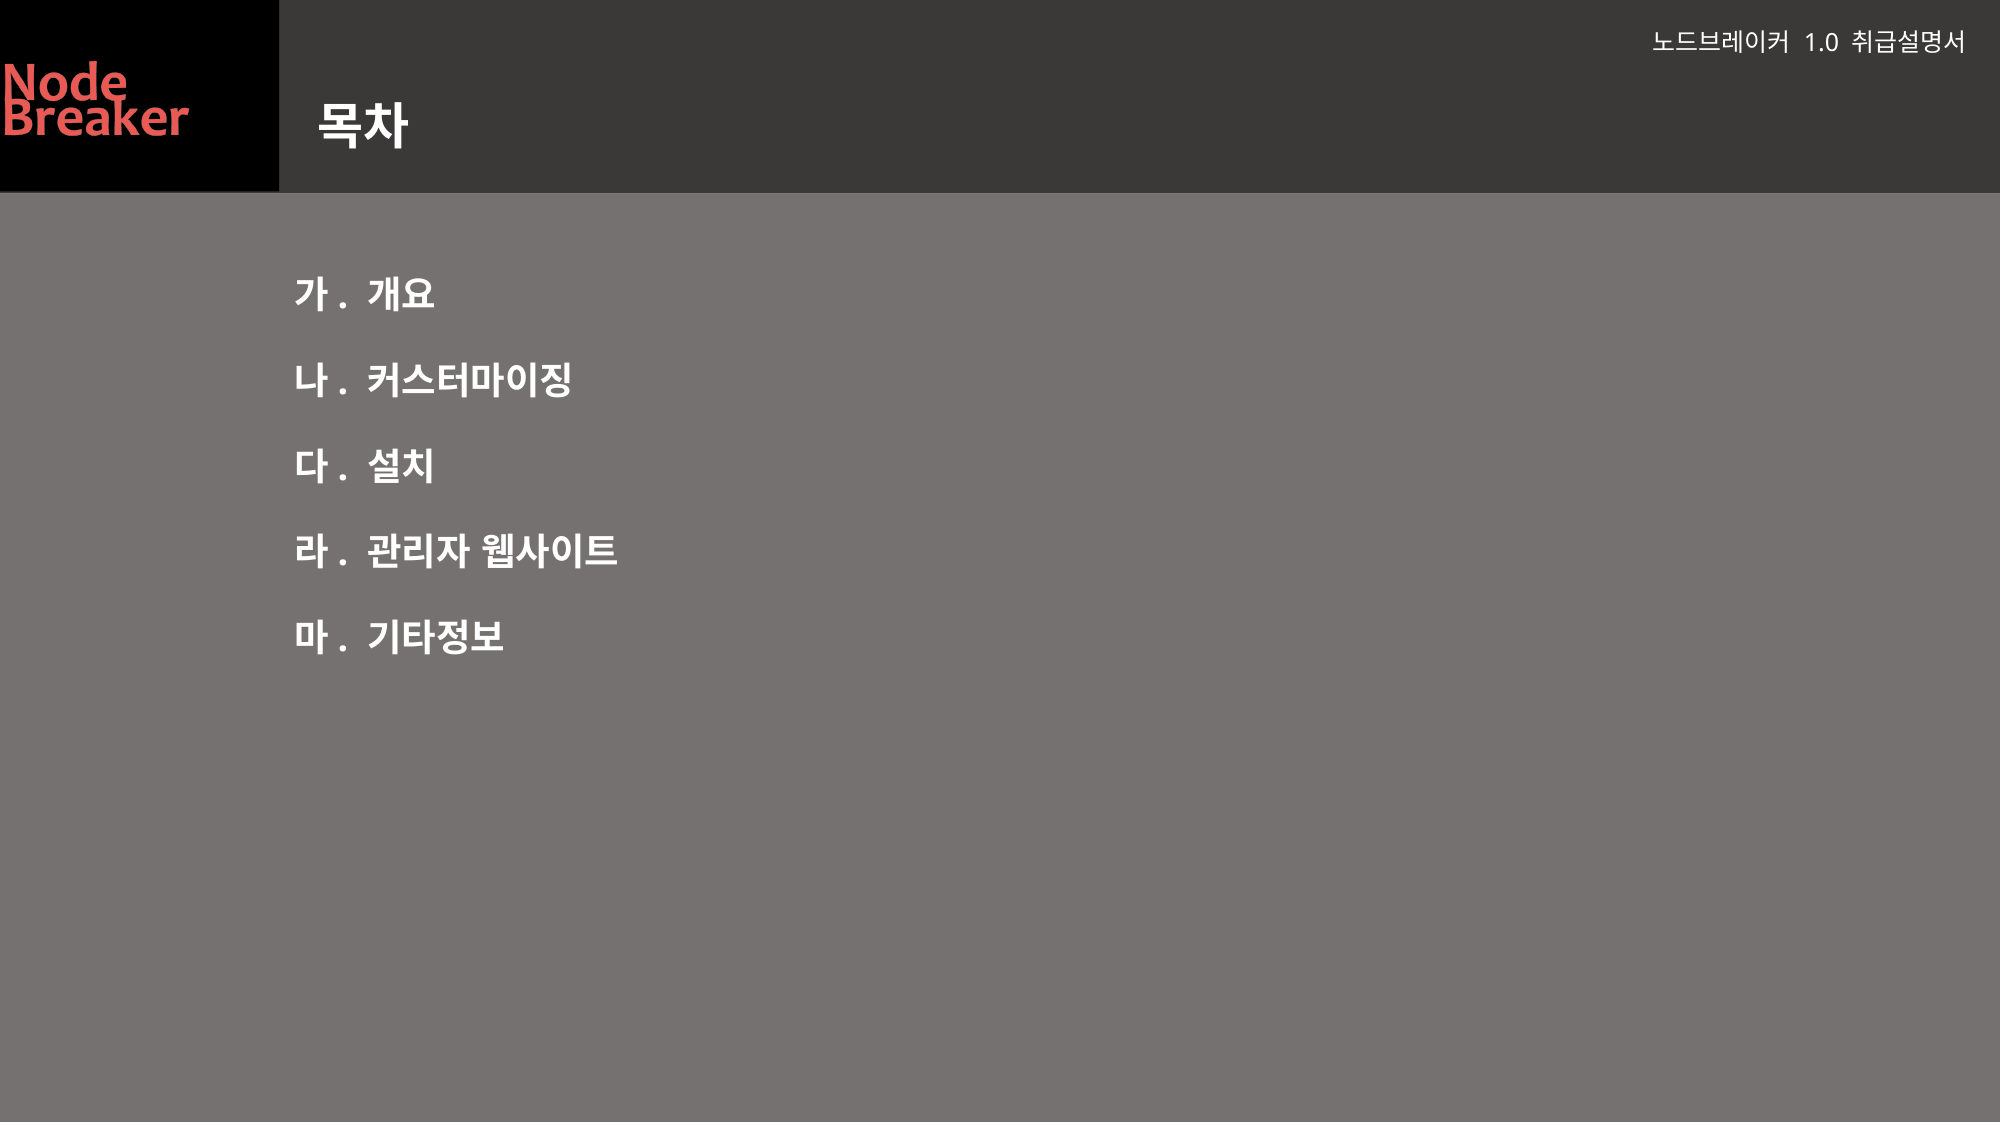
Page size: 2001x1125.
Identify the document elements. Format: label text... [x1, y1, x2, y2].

text_box 가. 개요 나. 커스터마이징 다. 설치 라. 관리자 웹사이트 마. 기타정보 [279, 260, 1649, 1024]
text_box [0, 0, 280, 192]
text_box [0, 0, 2000, 193]
text_box 목차 [302, 80, 2000, 178]
text_box 노드브레이커 1.0 취급설명서 [1403, 20, 1982, 67]
text_box [0, 193, 2000, 1123]
